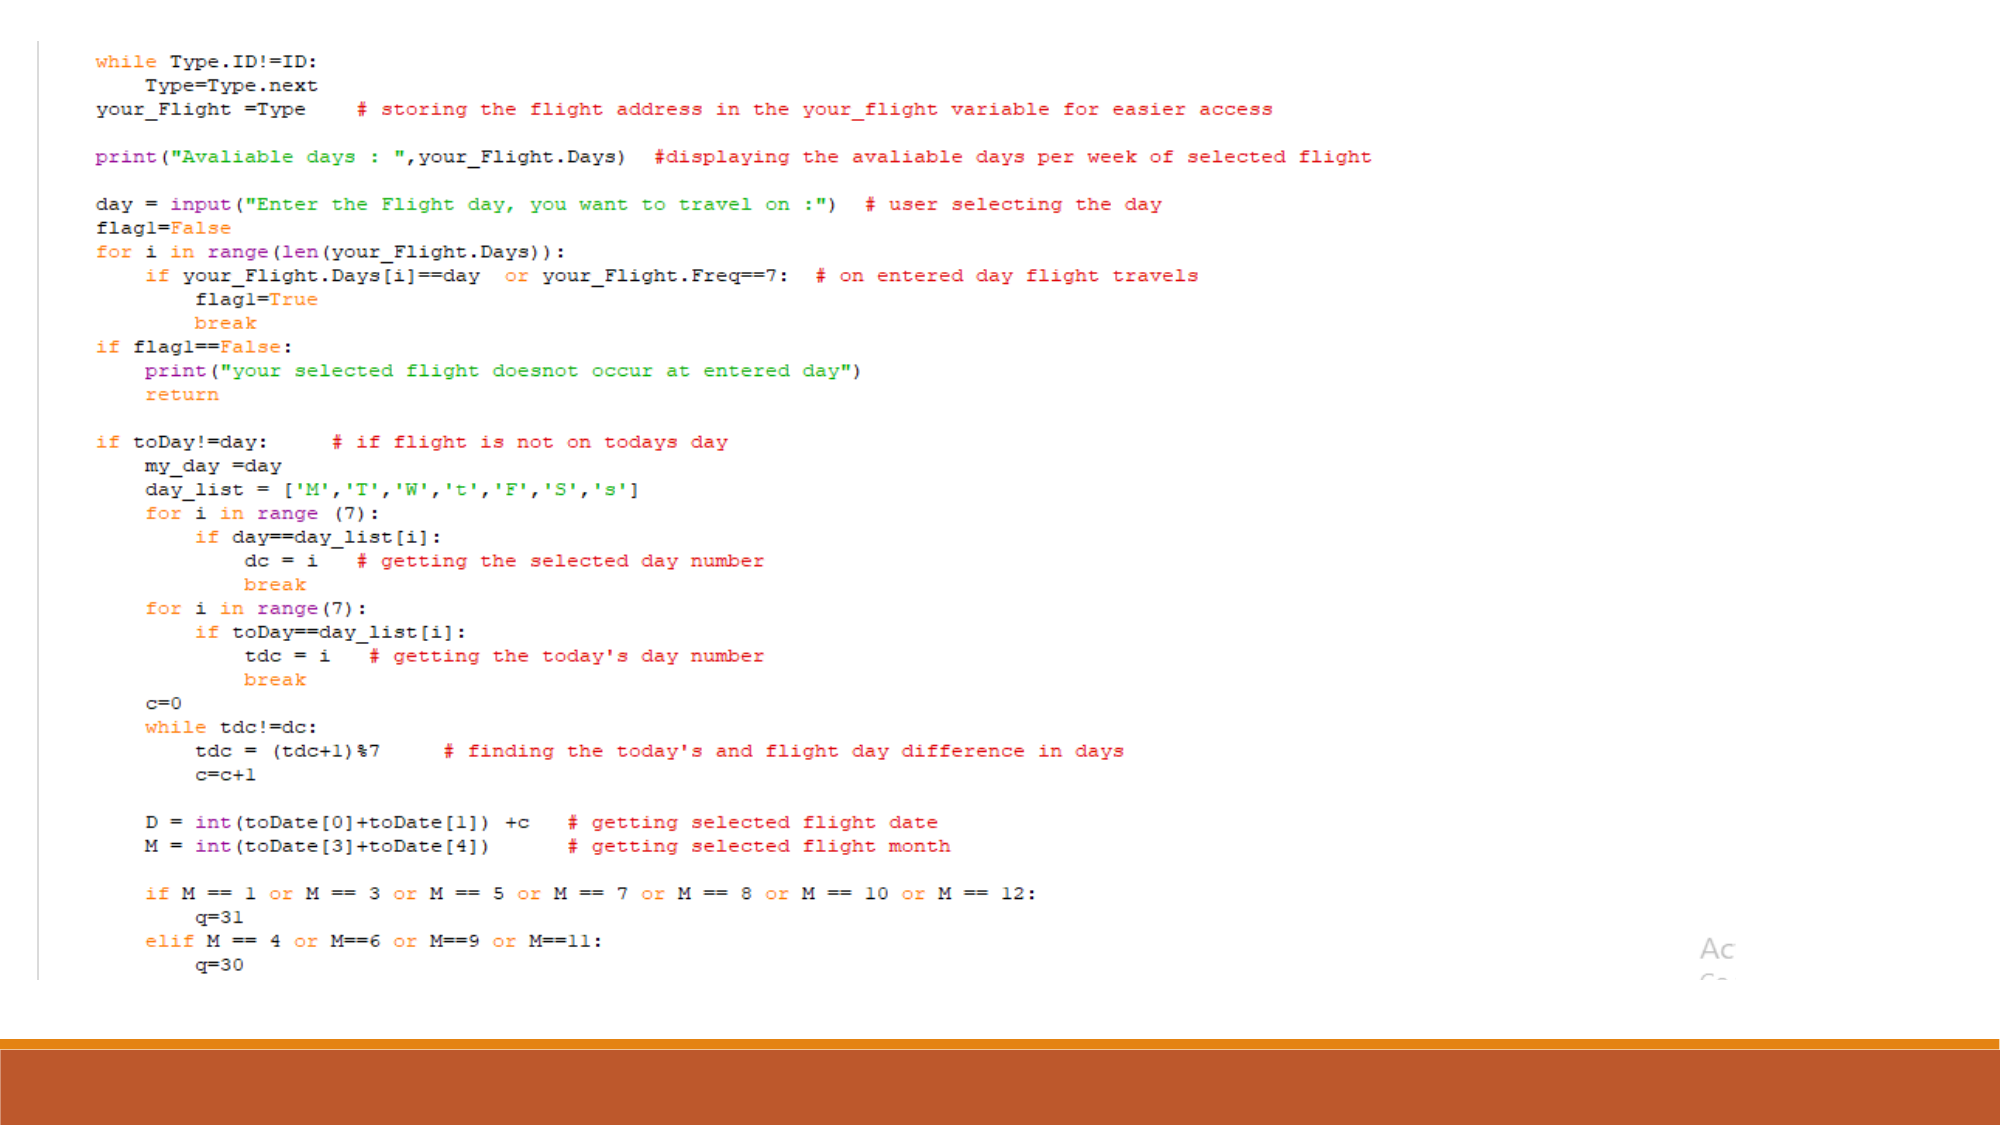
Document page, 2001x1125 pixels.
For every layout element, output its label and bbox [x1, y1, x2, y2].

picture [36, 41, 1736, 980]
